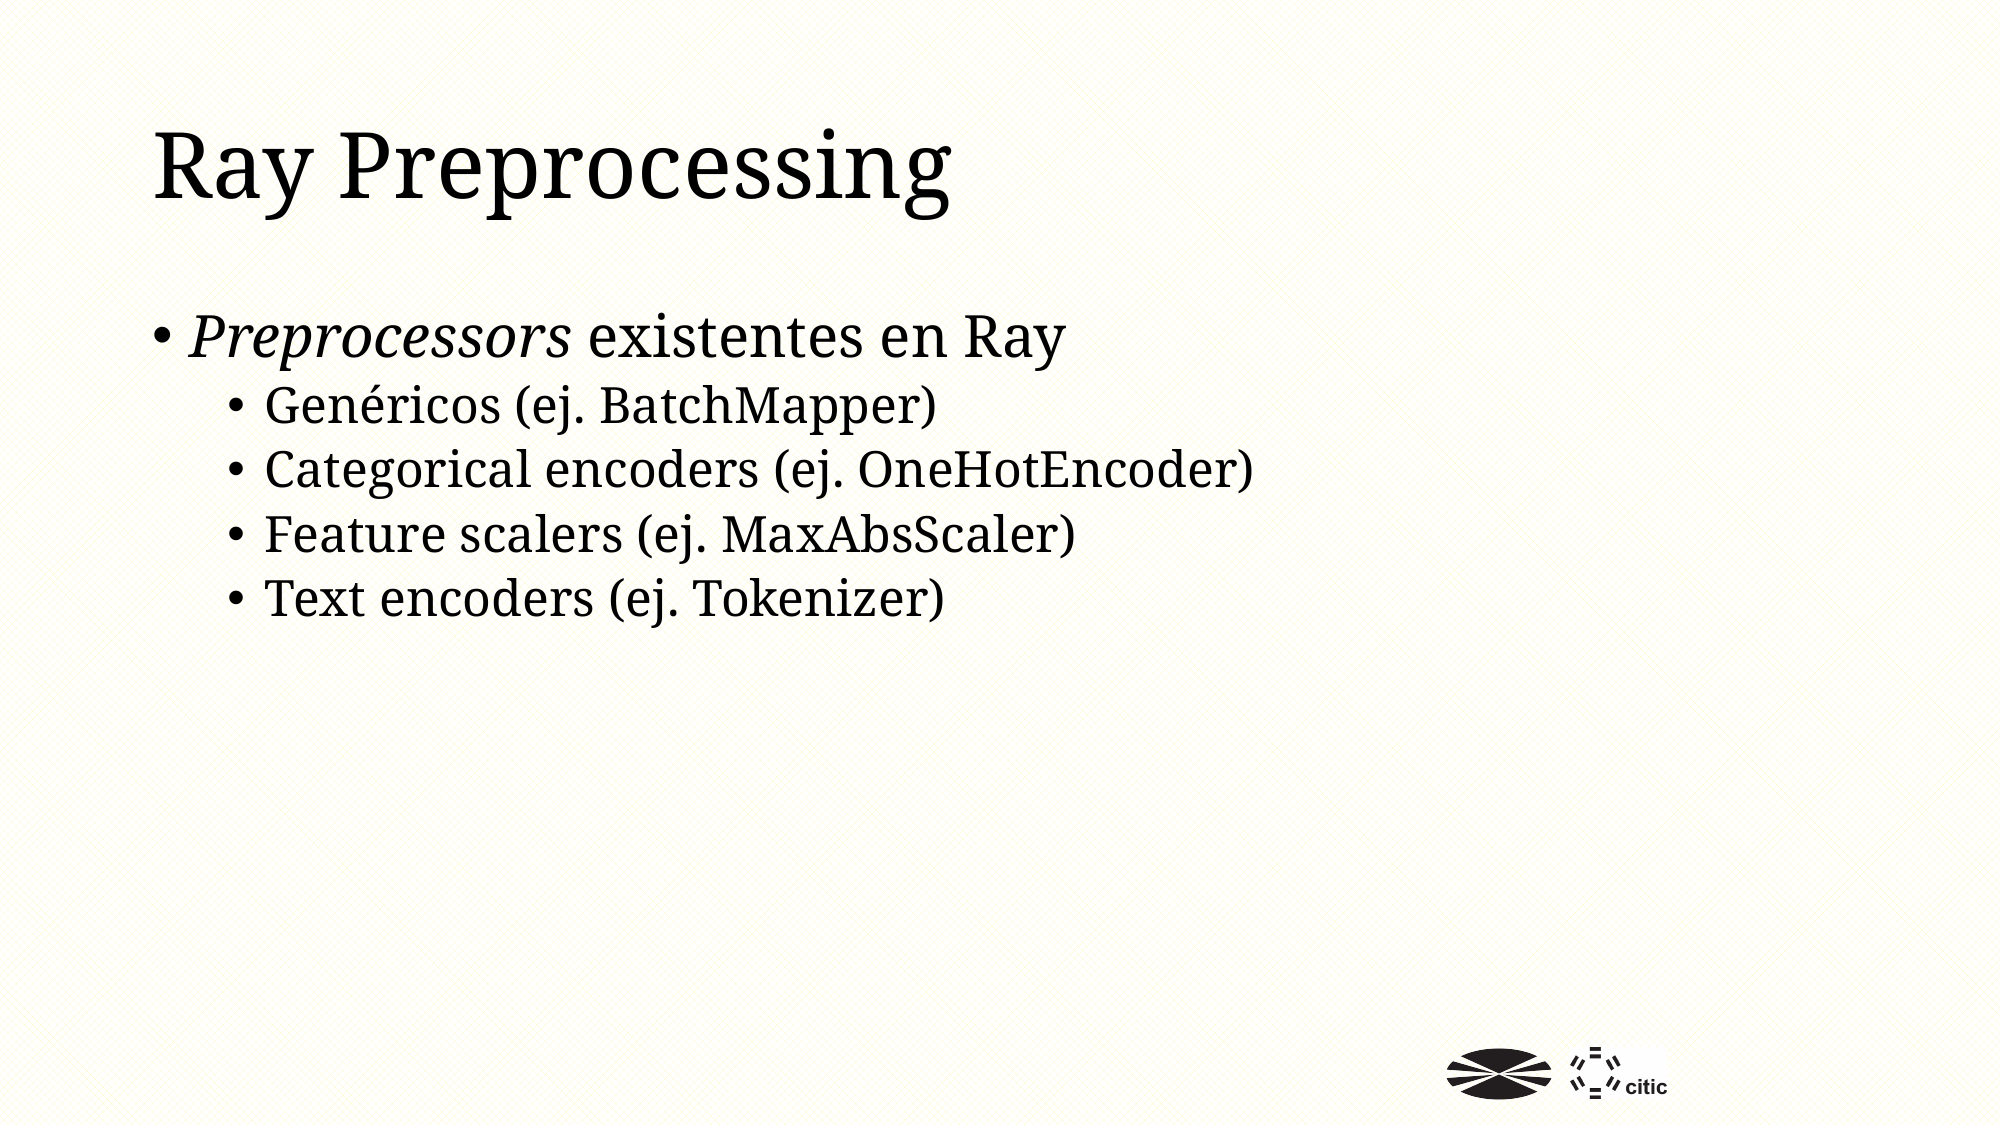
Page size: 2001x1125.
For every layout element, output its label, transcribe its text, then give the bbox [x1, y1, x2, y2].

picture [1445, 1047, 1553, 1101]
list Preprocessors existentes en Ray Genéricos (ej. BatchMapper) Categorical encoders (ej. OneHotEncoder) Feature scalers (ej. MaxAbsScaler) Text encoders (ej. Tokenizer) [137, 299, 1863, 1014]
picture [1570, 1047, 1667, 1099]
title Ray Preprocessing [137, 59, 1863, 278]
